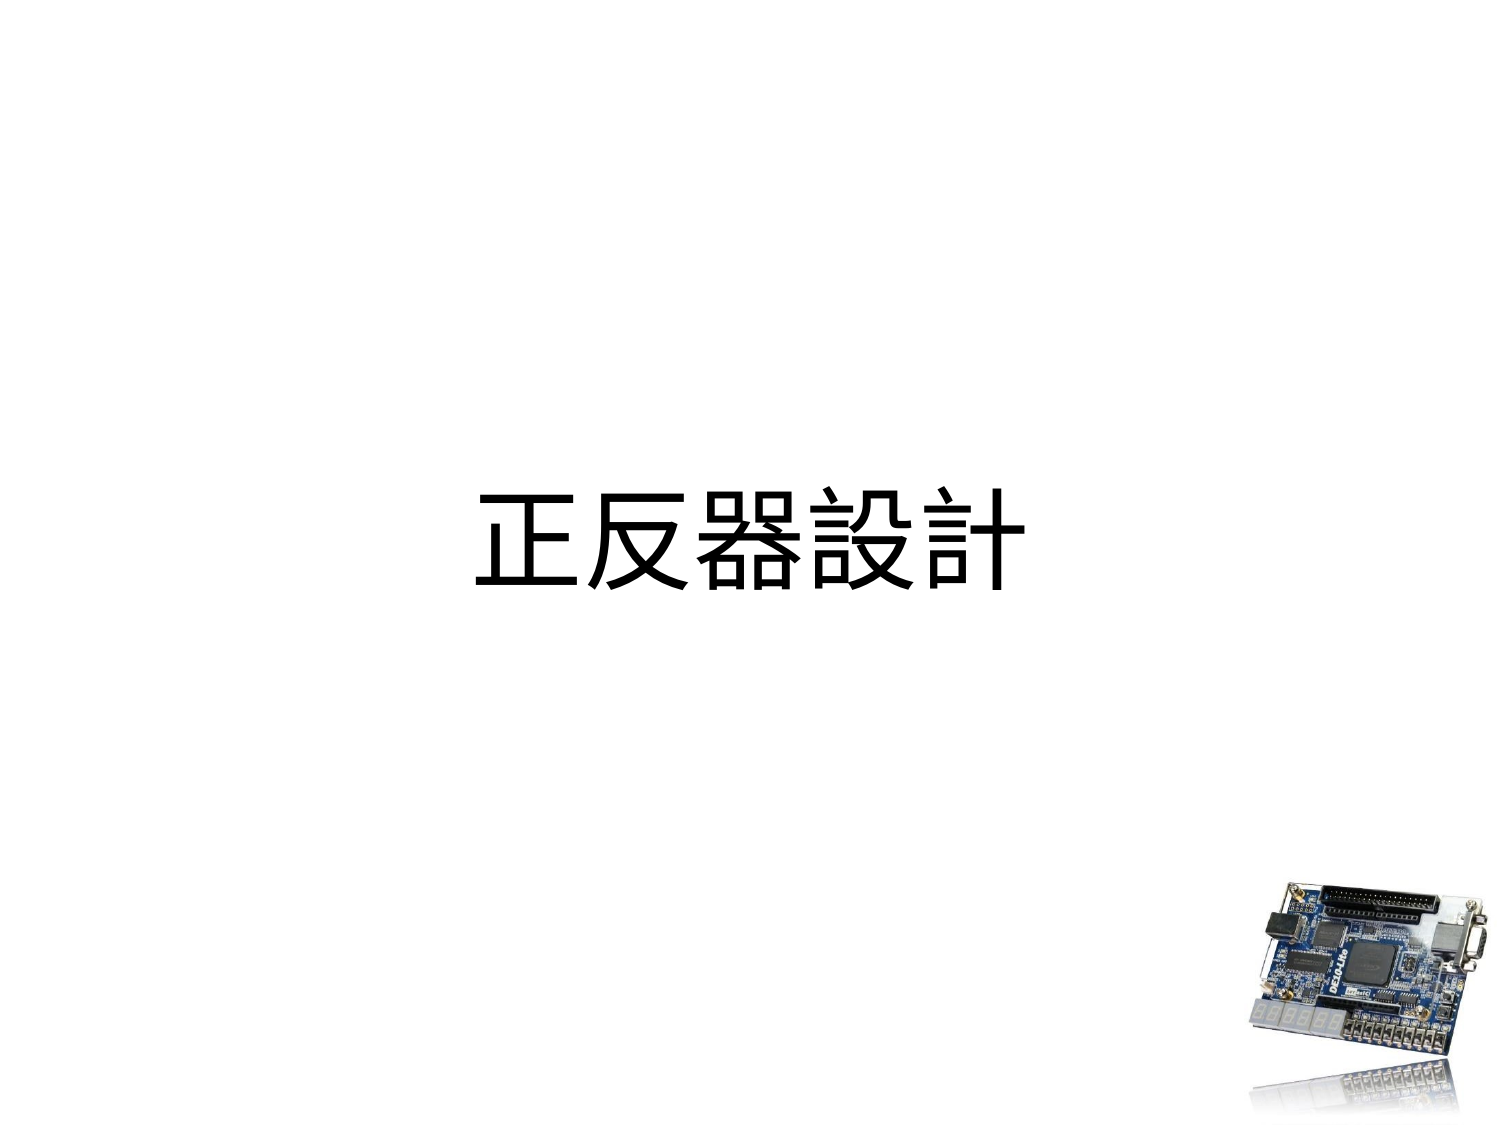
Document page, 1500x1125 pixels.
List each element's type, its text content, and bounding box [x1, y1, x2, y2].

picture [1244, 877, 1497, 1125]
list 正反器設計 [103, 59, 1397, 1014]
